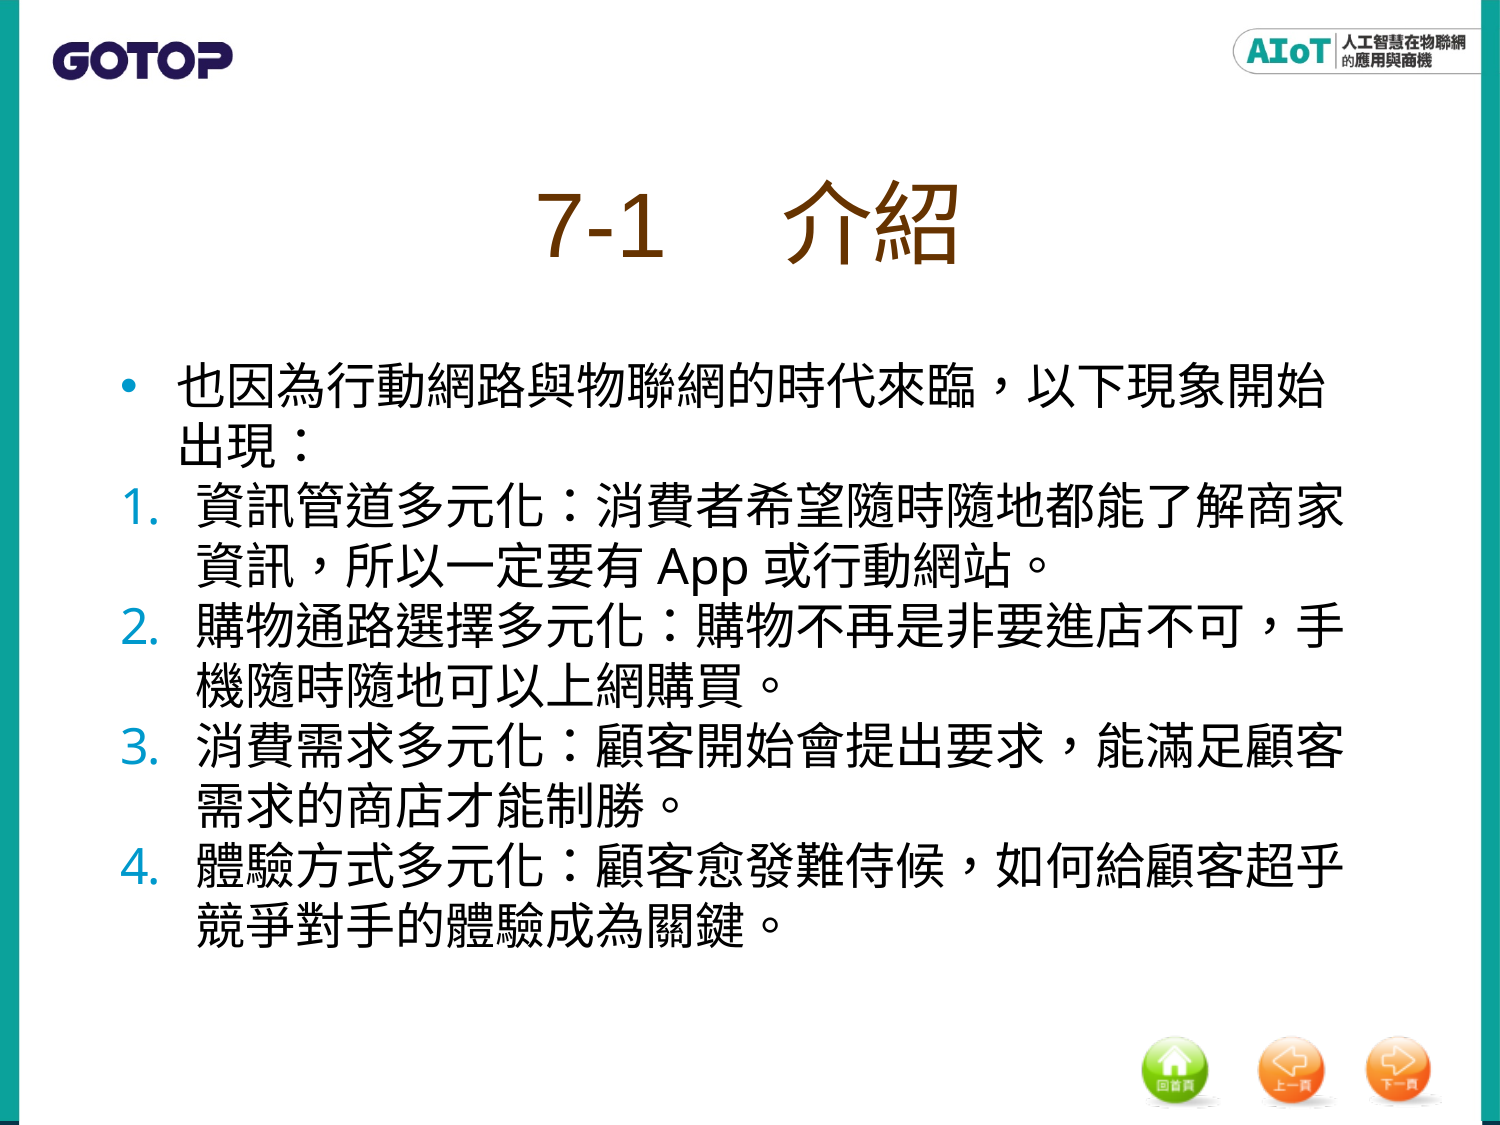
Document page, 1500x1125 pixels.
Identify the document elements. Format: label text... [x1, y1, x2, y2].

picture [0, 327, 105, 1125]
text_box 也因為行動網路與物聯網的時代來臨，以下現象開始出現： 資訊管道多元化：消費者希望隨時隨地都能了解商家資訊，所以一定要有App或行動網站。 購物通路選擇多元化：購物不再是非要進店不可，手機隨時隨地可以上網購買。 消費需求多元化：顧客開始會提出要求，能滿足顧客需求的商店才能制勝。 體驗方式多元化：顧客愈發難侍候，如何給顧客超乎競爭對手的體驗成為關鍵。 [105, 287, 1388, 1125]
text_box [1136, 1029, 1442, 1113]
title 7-1 介紹 [0, 114, 1500, 327]
picture [1388, 327, 1500, 1125]
picture [0, 0, 1500, 114]
